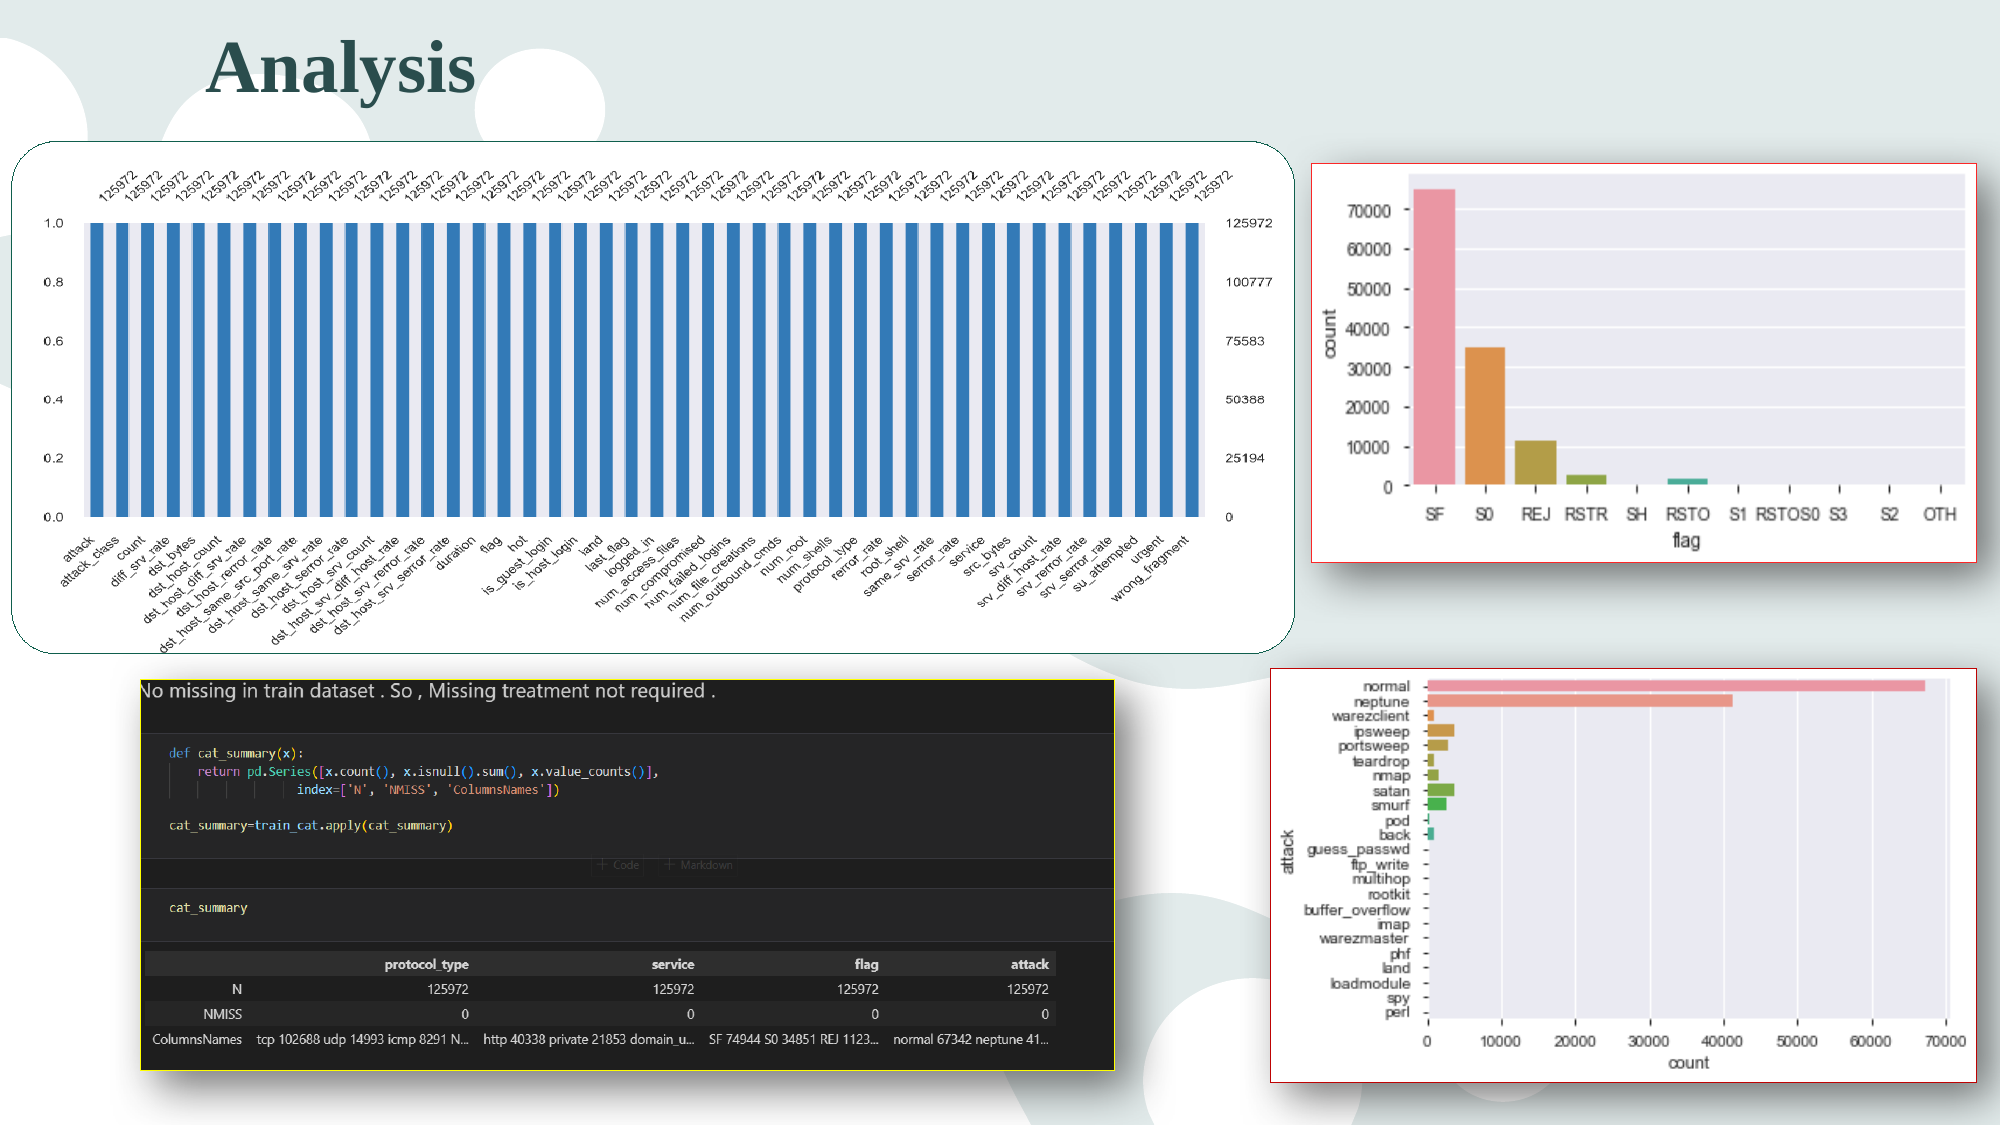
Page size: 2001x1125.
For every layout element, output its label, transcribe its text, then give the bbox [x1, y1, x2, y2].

text_box Analysis [191, 9, 500, 115]
picture [140, 679, 1115, 1071]
picture [1311, 163, 1977, 563]
picture [11, 141, 1295, 654]
picture [1270, 668, 1977, 1083]
